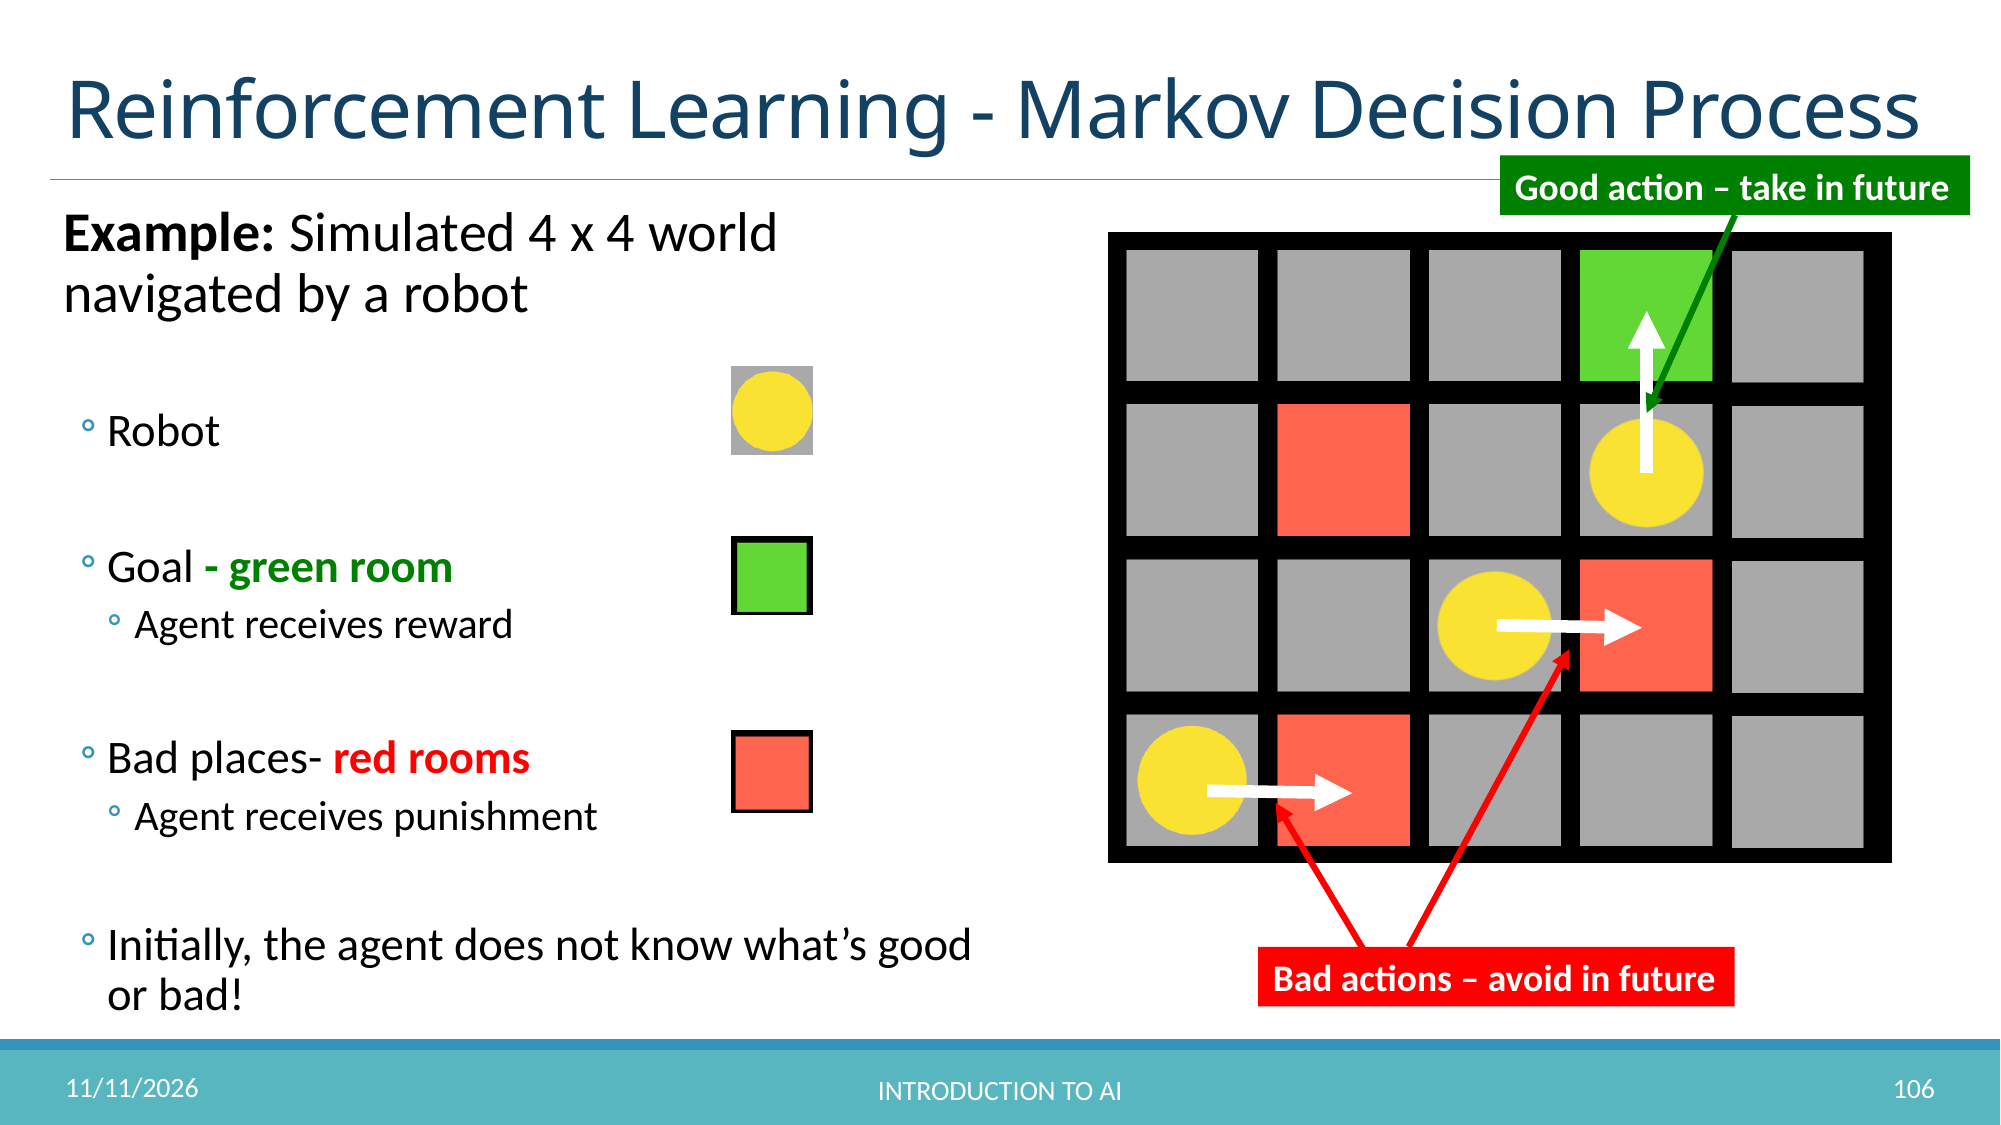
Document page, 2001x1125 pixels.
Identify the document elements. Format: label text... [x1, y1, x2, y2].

text_box Bad actions – avoid in future [1258, 946, 1735, 1007]
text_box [1646, 215, 1736, 414]
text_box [1274, 802, 1368, 956]
title Reinforcement Learning - Markov Decision Process [50, 47, 1950, 163]
picture [731, 366, 814, 456]
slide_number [50, 1056, 456, 1117]
picture [1108, 231, 1892, 863]
picture [731, 730, 814, 813]
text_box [1496, 624, 1643, 629]
picture [731, 535, 814, 615]
list Example: Simulated 4 x 4 world navigated by a robot Robot Goal - green room Agent receives reward Bad places- red rooms Agent receives punishment Initially, the agent does not know what’s good or bad! [50, 195, 984, 1030]
text_box Good action – take in future [1500, 155, 1971, 216]
footer Introduction to AI [604, 1059, 1396, 1120]
slide_number 106 [1734, 1057, 1950, 1118]
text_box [1206, 790, 1353, 794]
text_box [1408, 648, 1570, 948]
